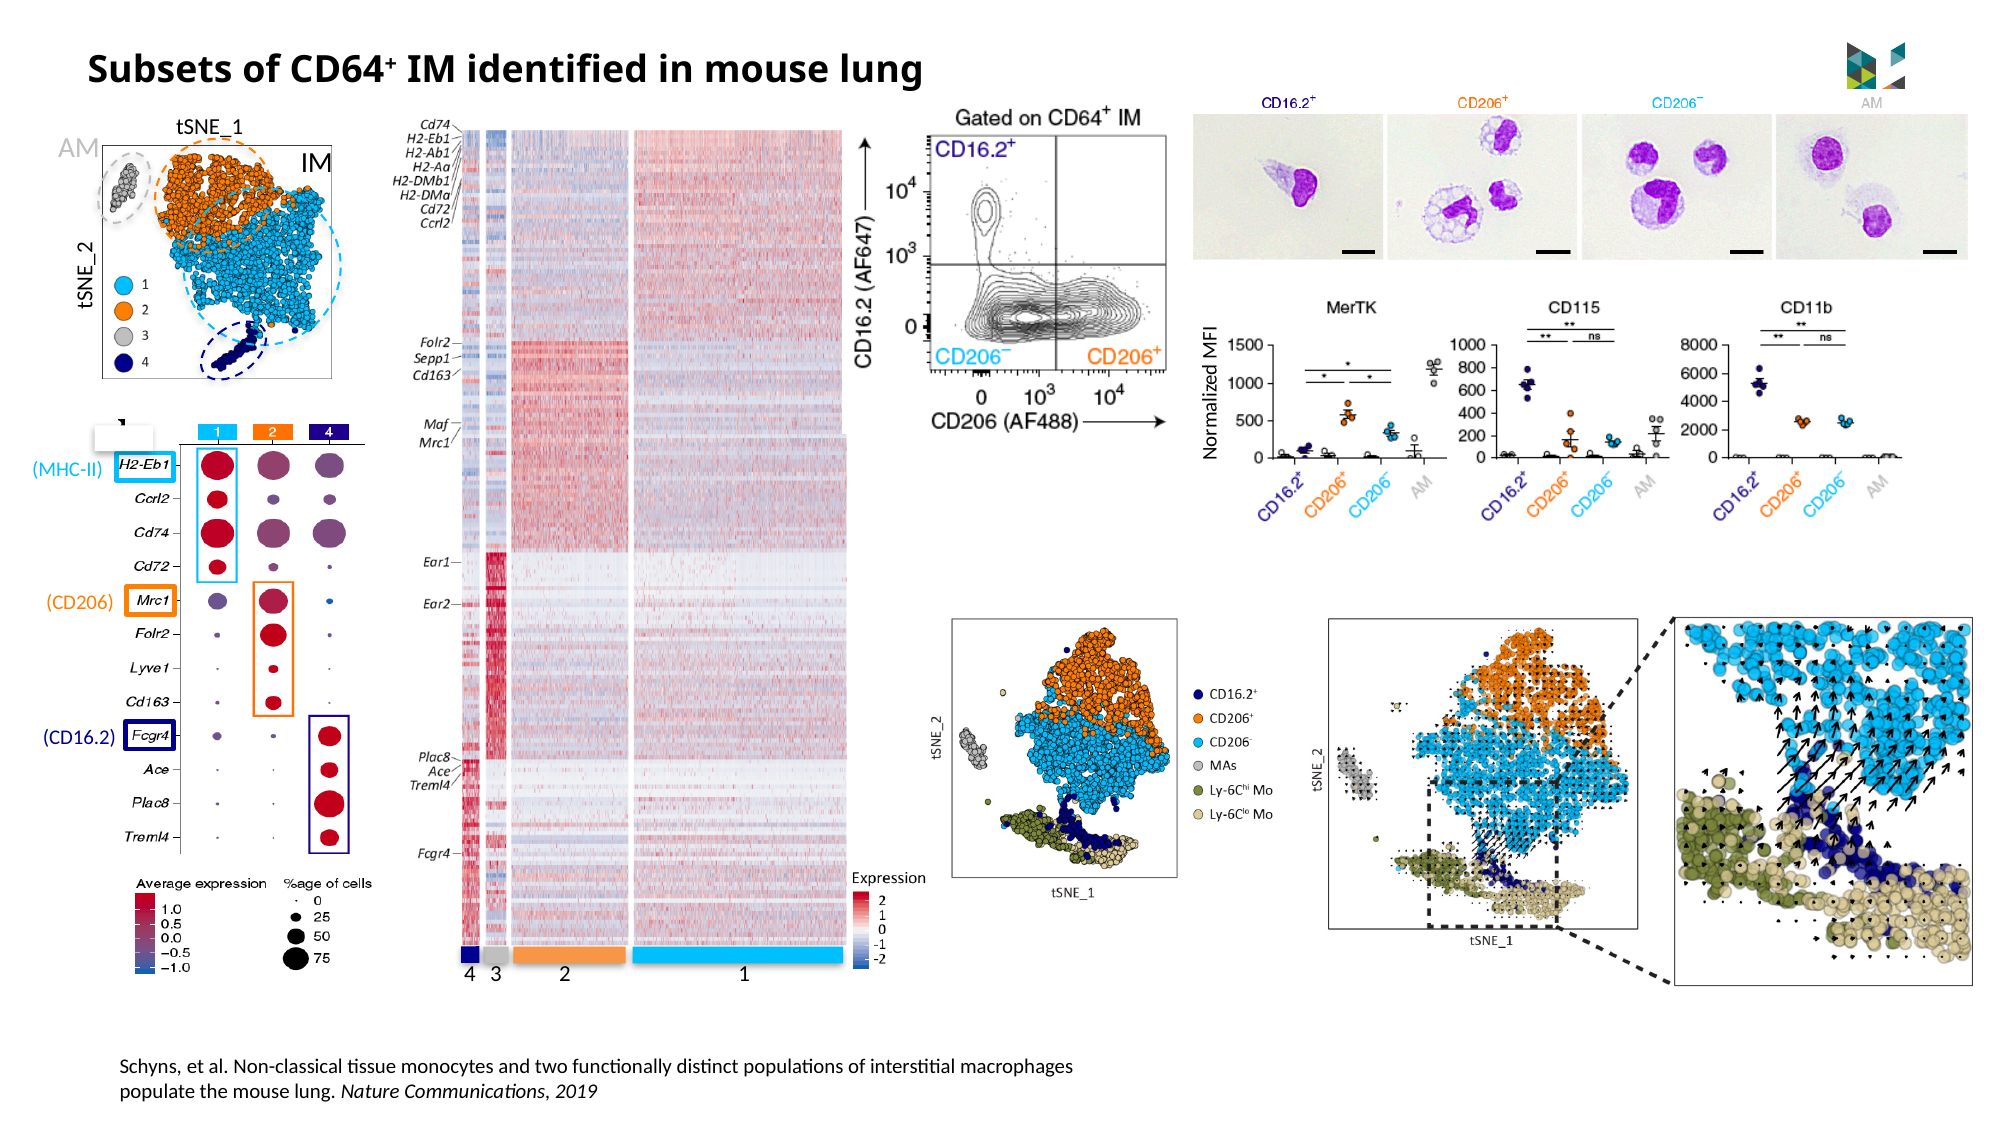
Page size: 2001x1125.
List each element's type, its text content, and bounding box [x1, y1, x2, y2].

picture [927, 616, 1974, 987]
text_box Schyns, et al. Non-classical tissue monocytes and two functionally distinct populations of interstitial macrophages populate the mouse lung. Nature Communications, 2019 [104, 1045, 1105, 1111]
text_box tSNE_2 [61, 222, 97, 330]
text_box Subsets of CD64+ IM identified in mouse lung [11, 37, 1000, 98]
text_box tSNE_1 [156, 104, 264, 143]
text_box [1188, 293, 1907, 526]
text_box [387, 115, 929, 995]
picture [1189, 42, 1969, 262]
picture [842, 103, 1168, 434]
picture [102, 145, 332, 379]
text_box [336, 237, 342, 294]
text_box IM [286, 136, 349, 186]
text_box AM [43, 120, 116, 171]
text_box [193, 137, 240, 143]
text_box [0, 419, 376, 978]
